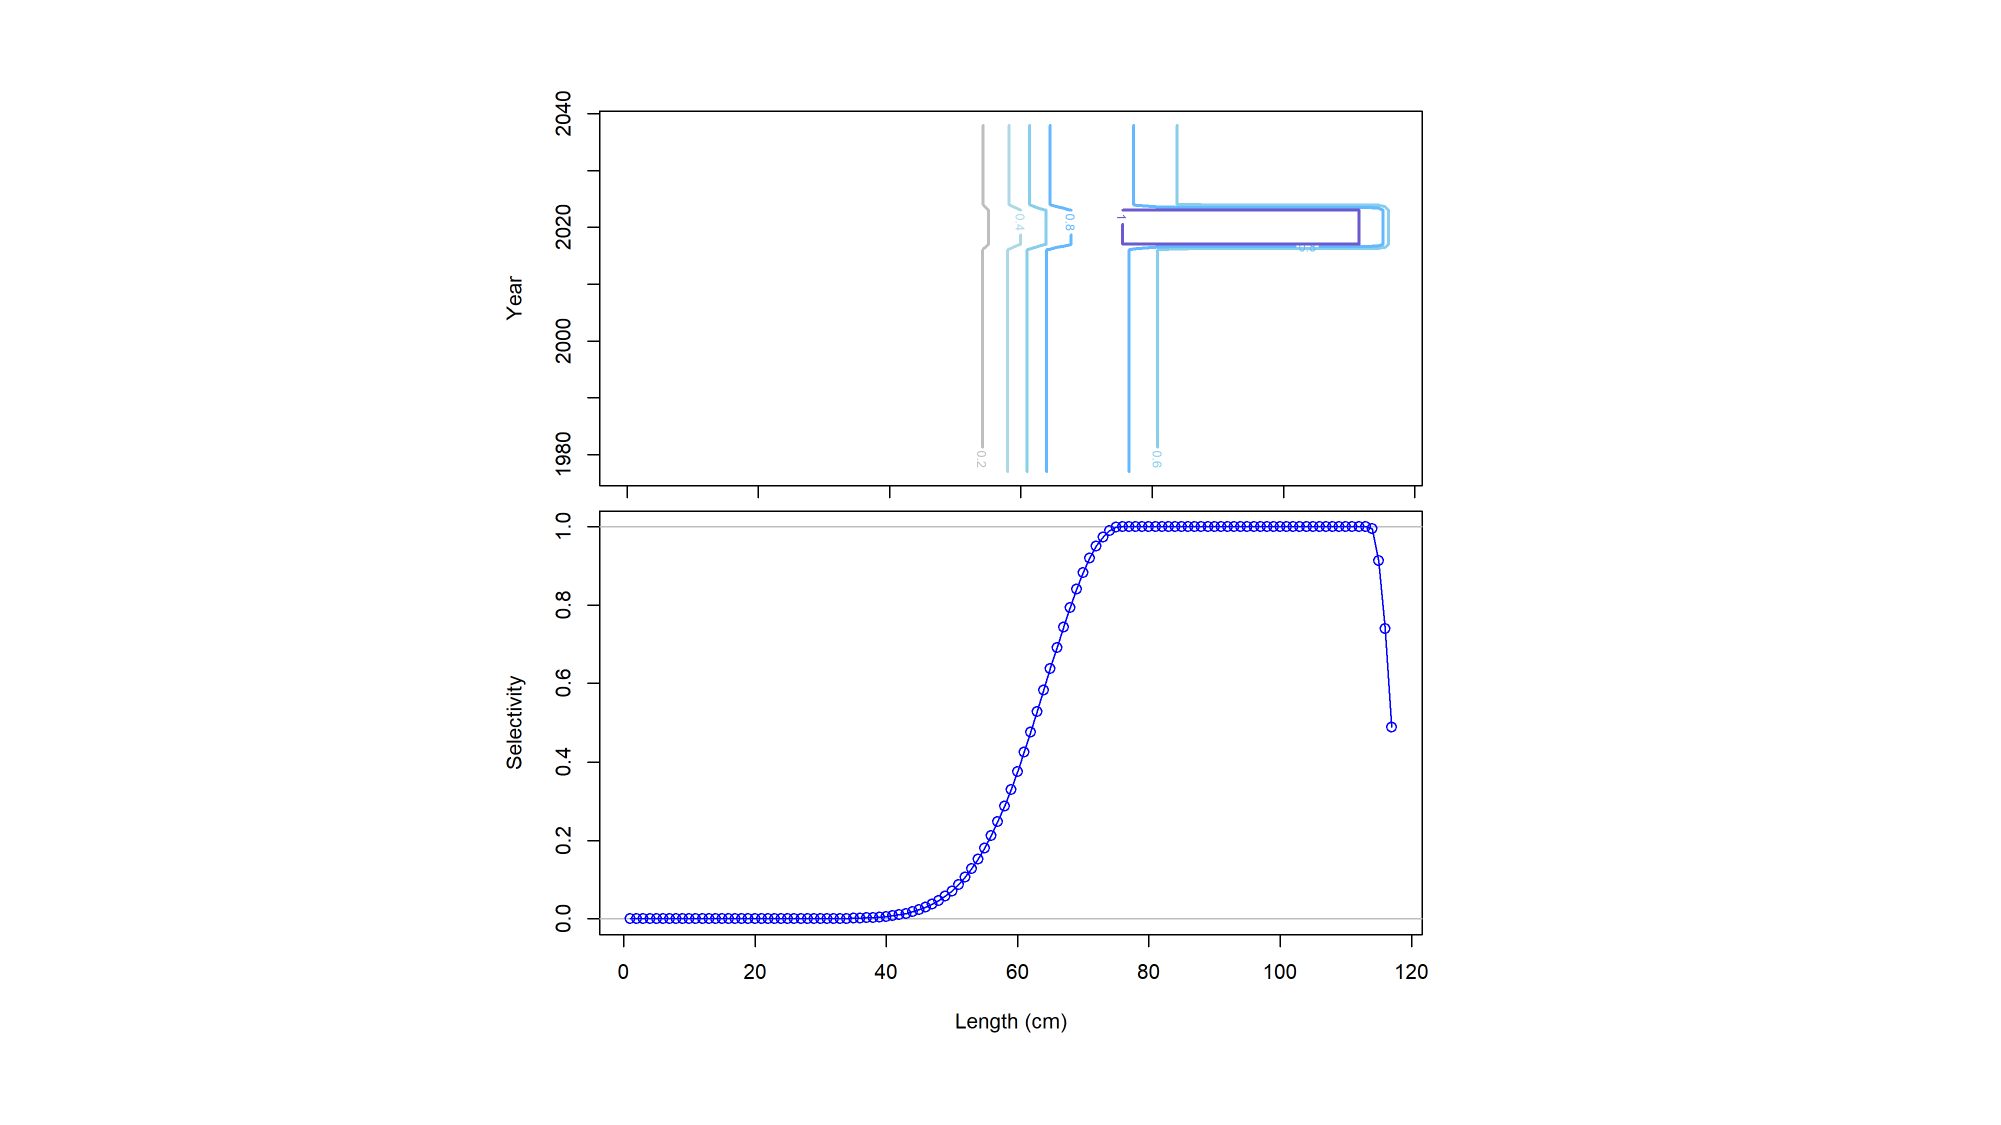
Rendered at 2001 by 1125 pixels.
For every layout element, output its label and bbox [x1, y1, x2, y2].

text_box [498, 87, 1474, 1060]
